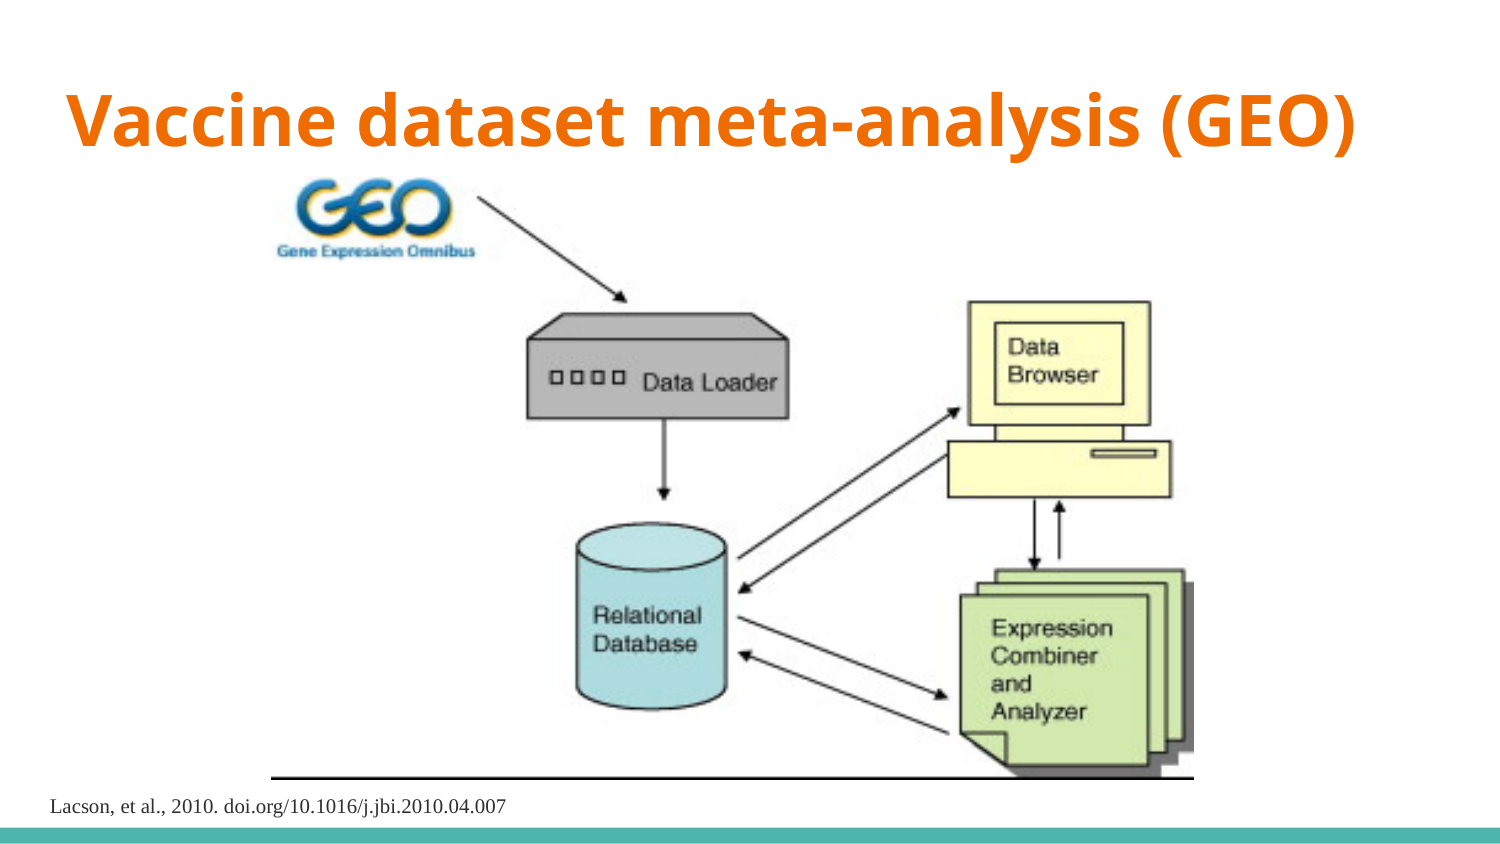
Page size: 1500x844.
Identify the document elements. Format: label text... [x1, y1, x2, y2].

text_box Lacson, et al., 2010. doi.org/10.1016/j.jbi.2010.04.007 [34, 779, 704, 831]
title Vaccine dataset meta-analysis (GEO) [51, 60, 1449, 177]
picture [271, 175, 1194, 781]
